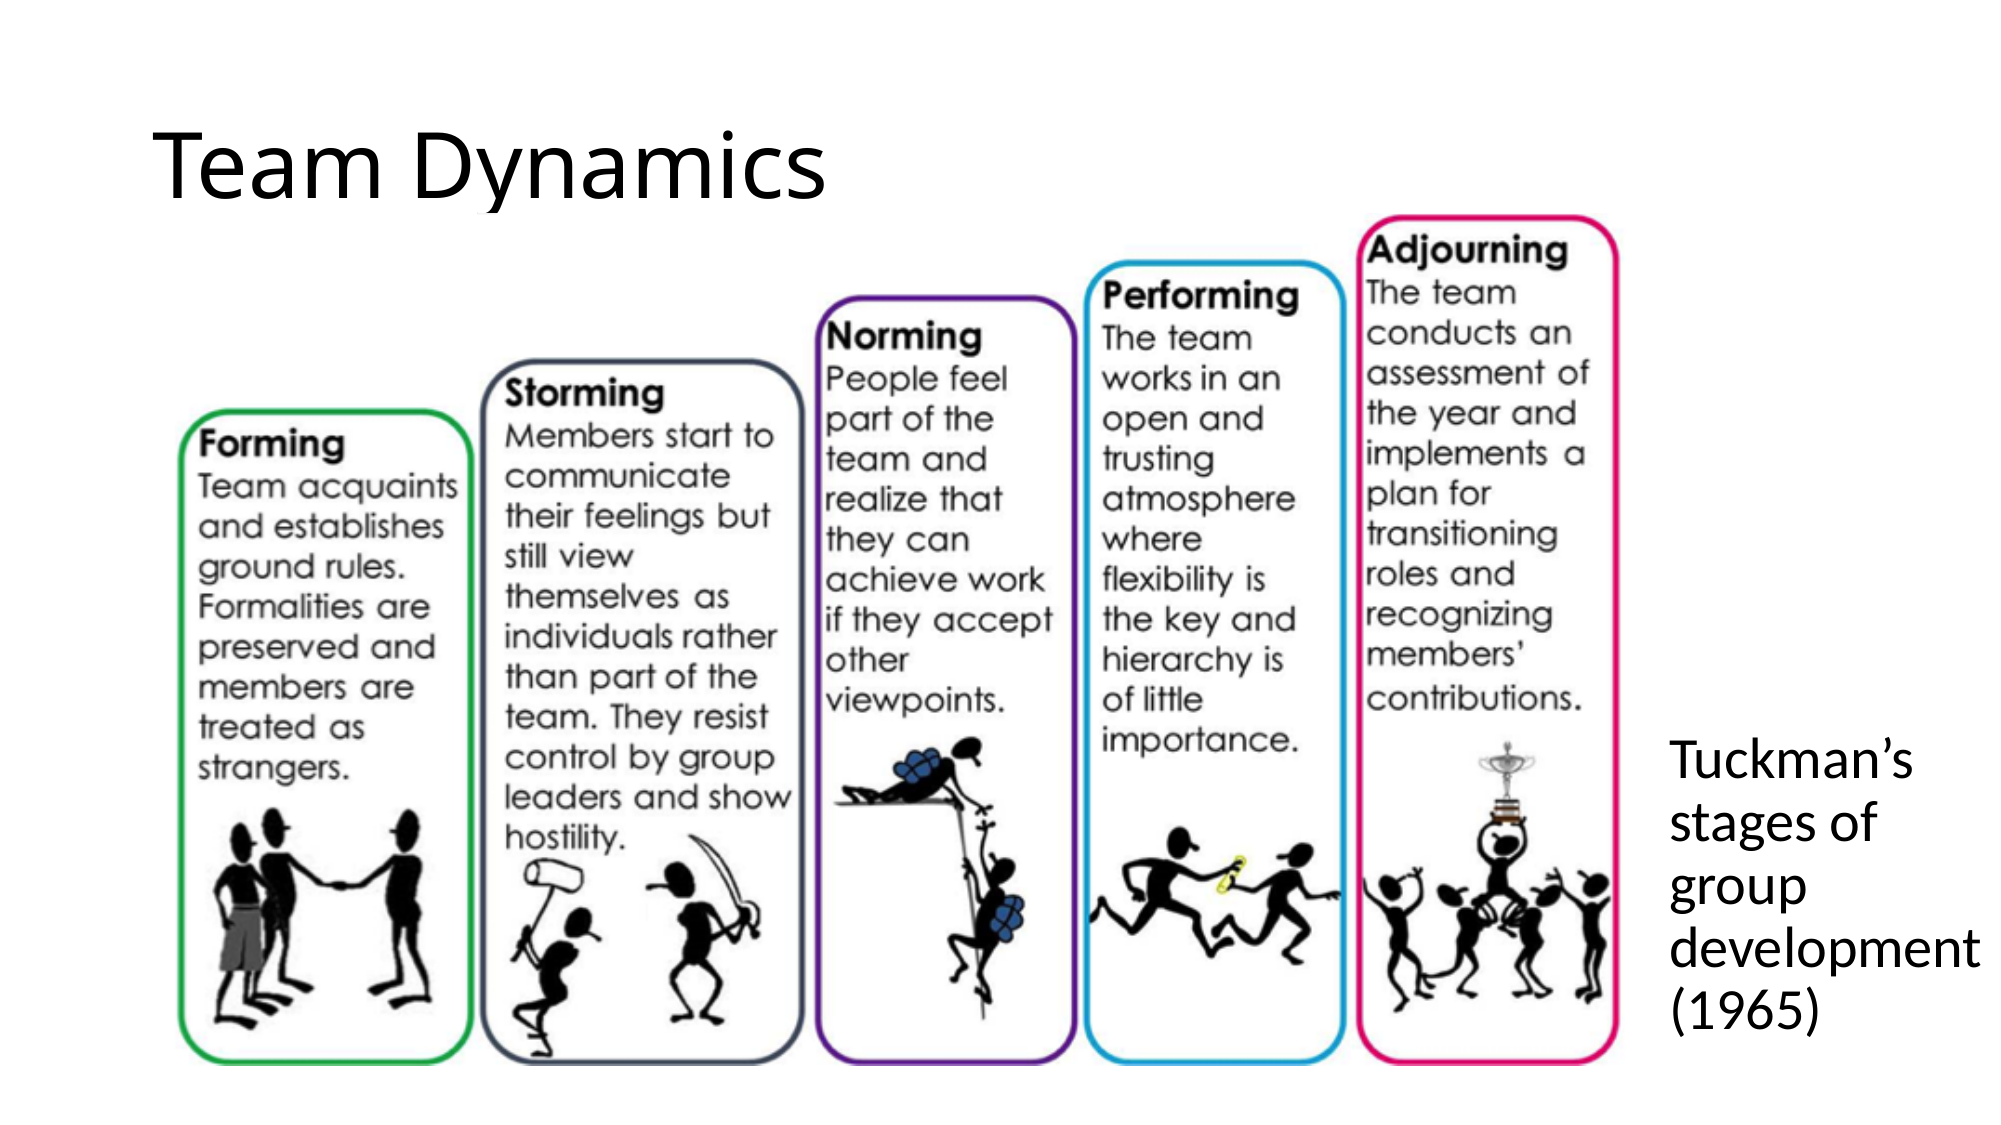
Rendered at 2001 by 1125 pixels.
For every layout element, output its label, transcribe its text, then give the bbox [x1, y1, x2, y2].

text_box Tuckman’s stages of group development (1965) [1654, 720, 2000, 1125]
title Team Dynamics [137, 59, 1863, 278]
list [174, 213, 1654, 1066]
